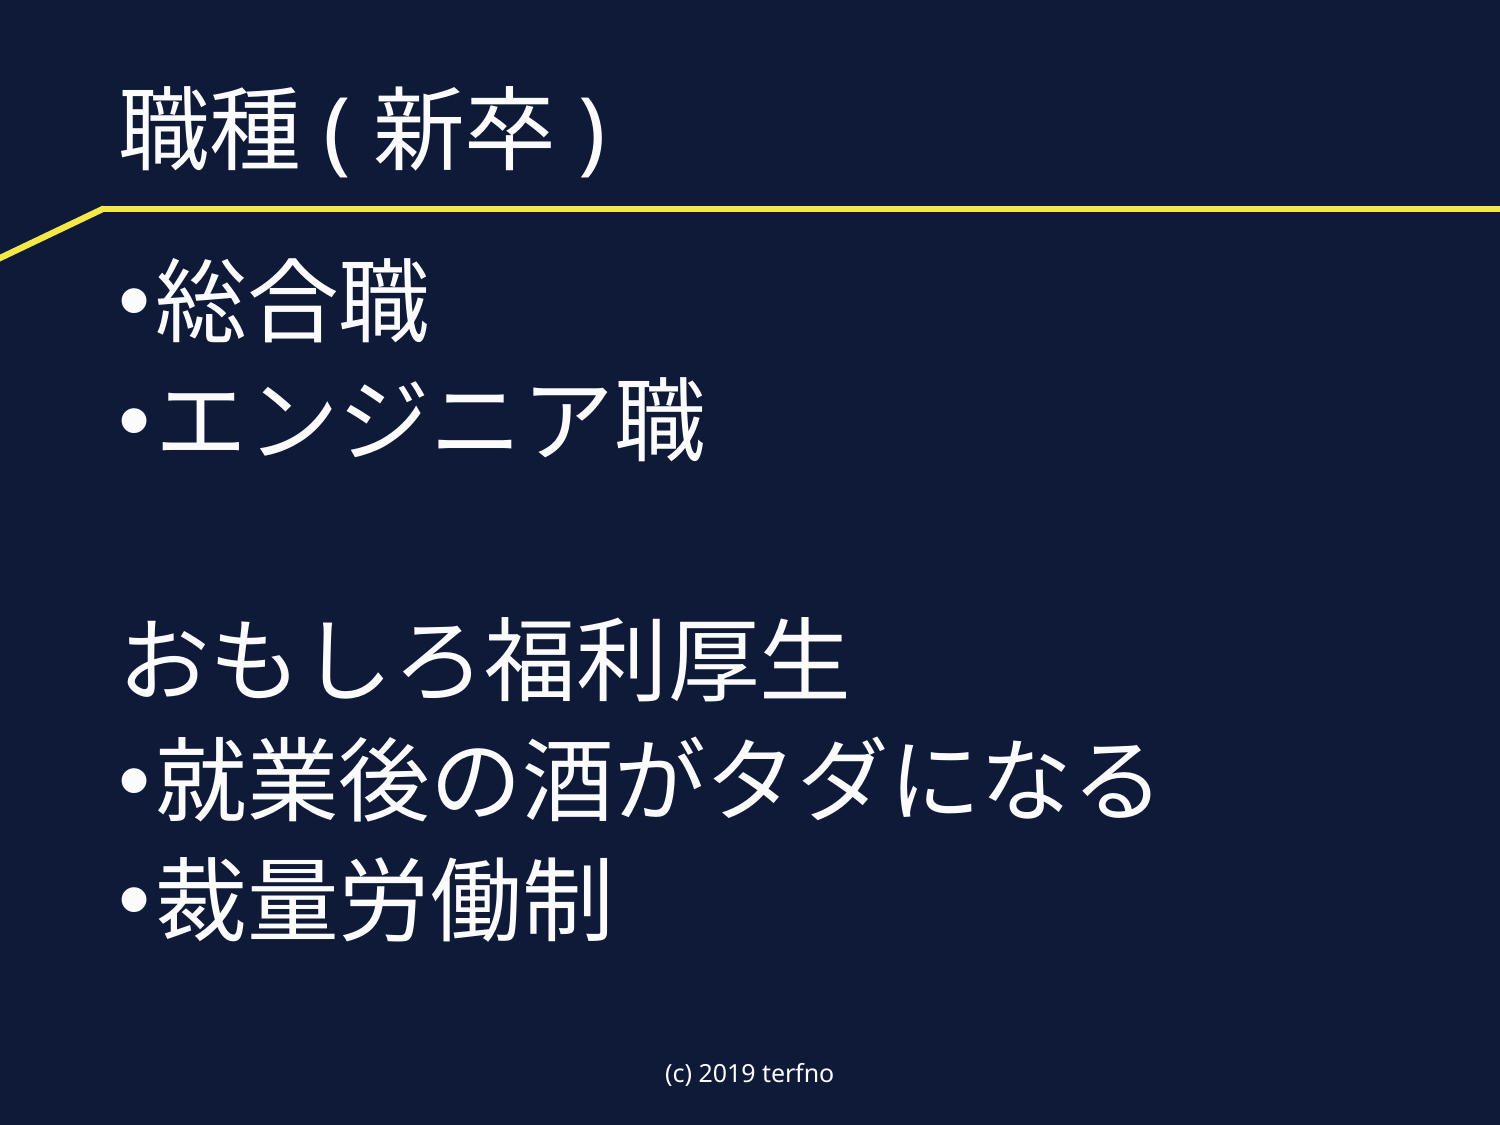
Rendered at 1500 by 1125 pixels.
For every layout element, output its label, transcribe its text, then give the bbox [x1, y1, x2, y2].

footer (c) 2019 terfno [496, 1042, 1004, 1103]
title 職種(新卒) [103, 59, 1397, 208]
list 総合職 エンジニア職 おもしろ福利厚生 就業後の酒がタダになる 裁量労働制 [103, 248, 1397, 1014]
